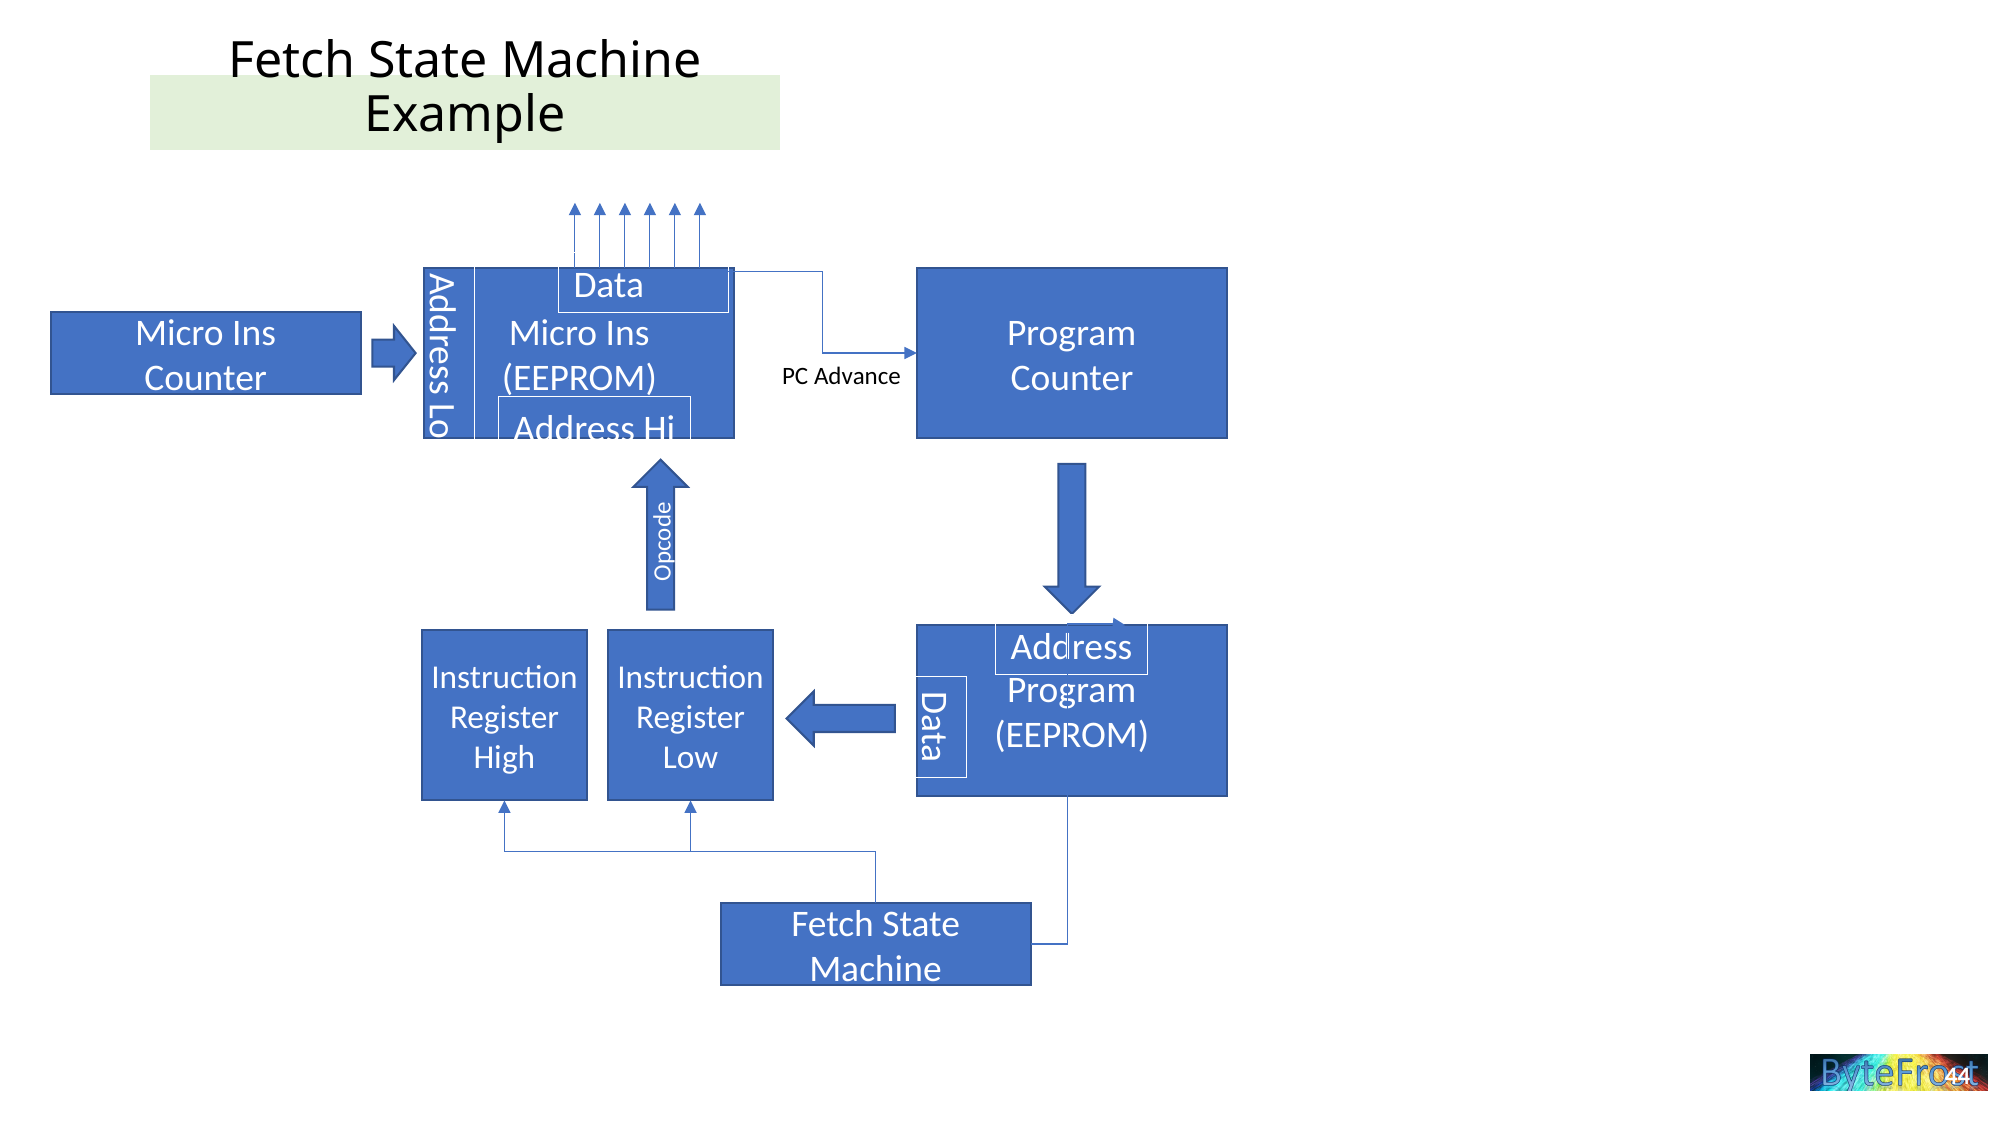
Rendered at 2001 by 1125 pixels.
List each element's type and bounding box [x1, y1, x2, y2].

text_box [607, 462, 1228, 1038]
text_box [371, 202, 735, 456]
text_box [50, 311, 362, 395]
text_box [785, 688, 896, 749]
title [150, 75, 780, 150]
text_box [421, 629, 588, 801]
text_box [1535, 1044, 1986, 1105]
text_box [767, 214, 1228, 439]
picture [1810, 1054, 1988, 1091]
text_box [630, 458, 691, 611]
